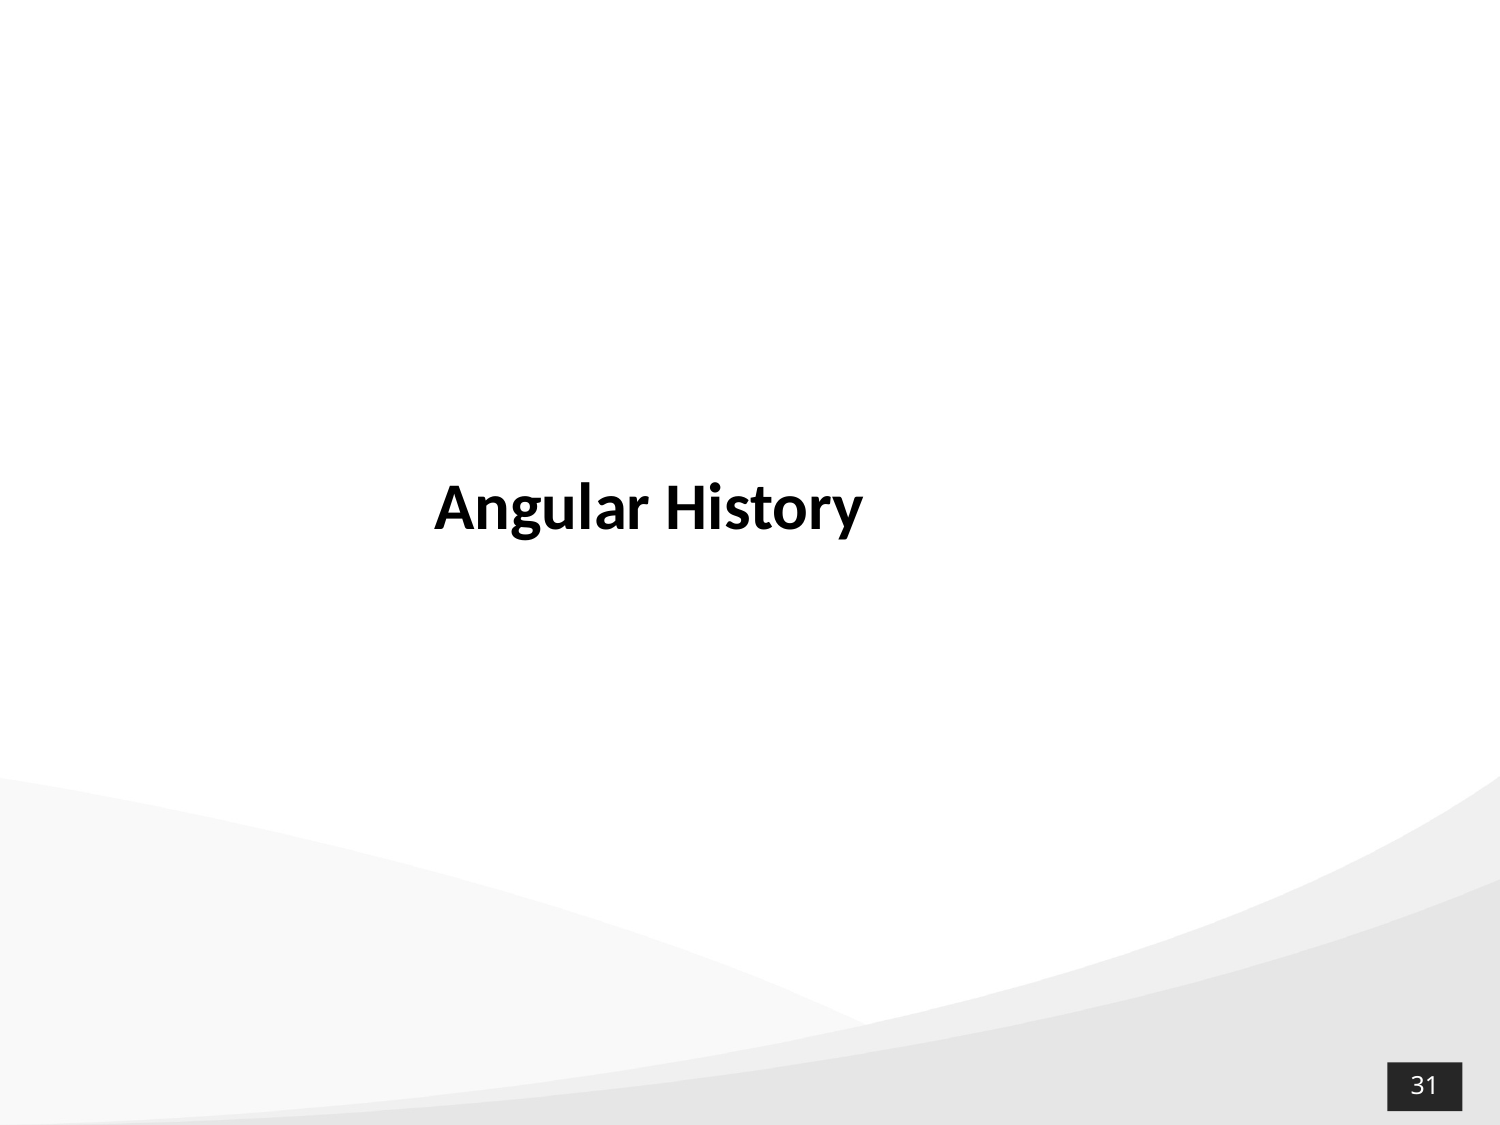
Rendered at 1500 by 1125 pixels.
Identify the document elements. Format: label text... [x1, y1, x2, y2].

text_box Angular History [419, 444, 1164, 562]
picture [0, 0, 1500, 1125]
